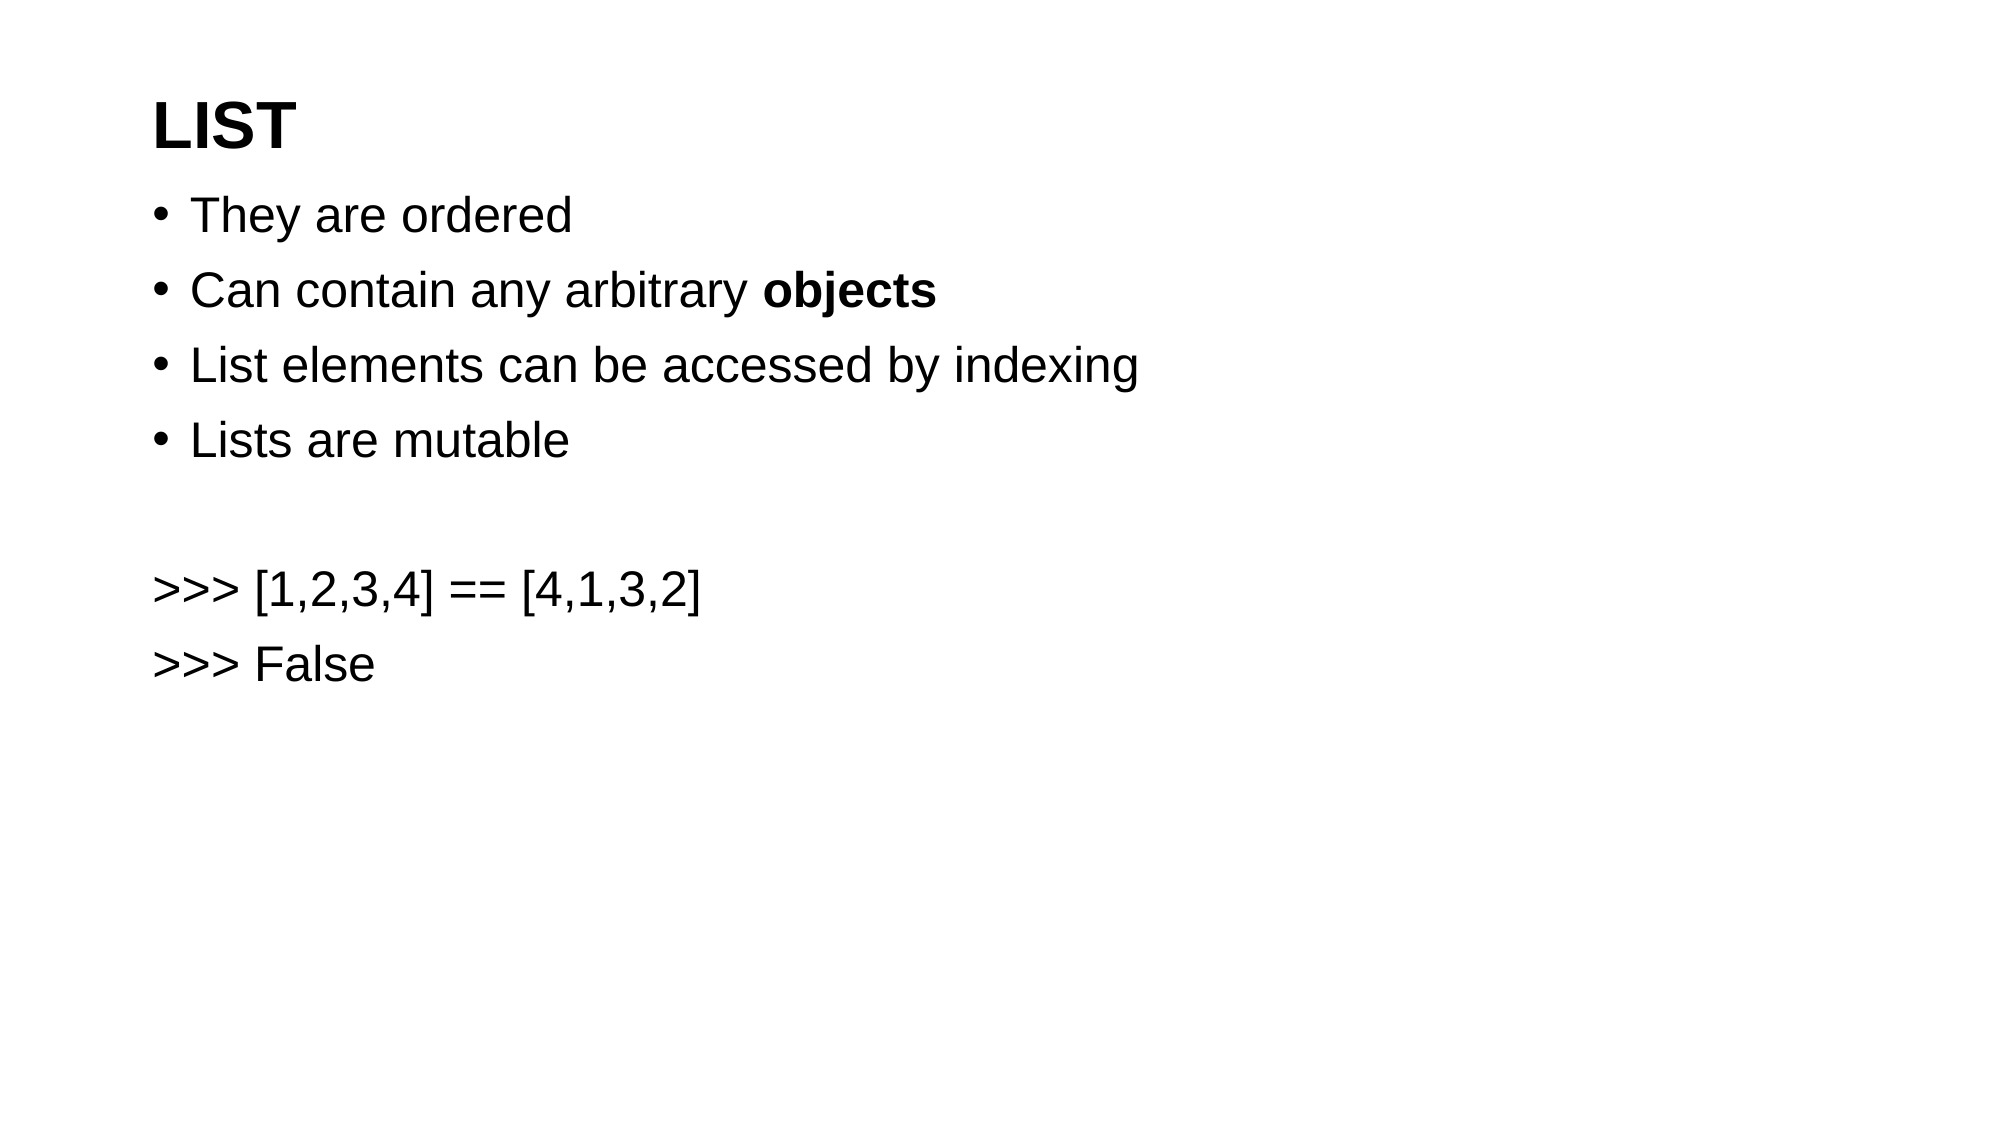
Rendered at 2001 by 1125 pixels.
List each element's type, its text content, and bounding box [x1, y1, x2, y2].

title LIST [137, 59, 744, 182]
list They are ordered Can contain any arbitrary objects List elements can be accessed by indexing Lists are mutable >>> [1,2,3,4] == [4,1,3,2] >>> False [137, 182, 1863, 1014]
